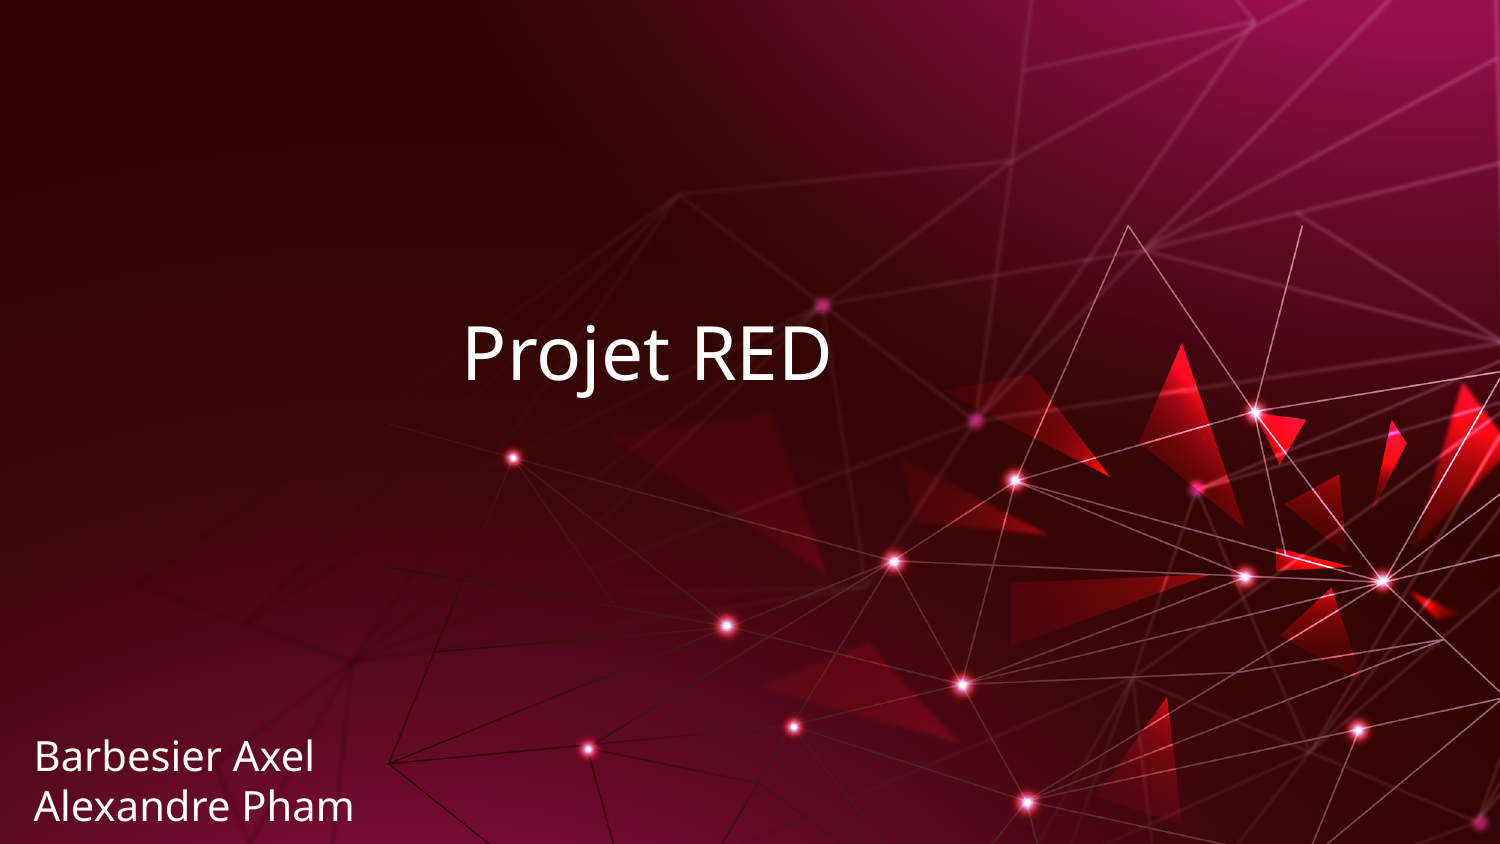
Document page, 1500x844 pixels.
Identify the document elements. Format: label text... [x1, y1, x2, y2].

picture [0, 0, 1500, 844]
title Projet RED [446, 290, 1054, 488]
text_box Barbesier Axel Alexandre Pham [18, 721, 502, 837]
